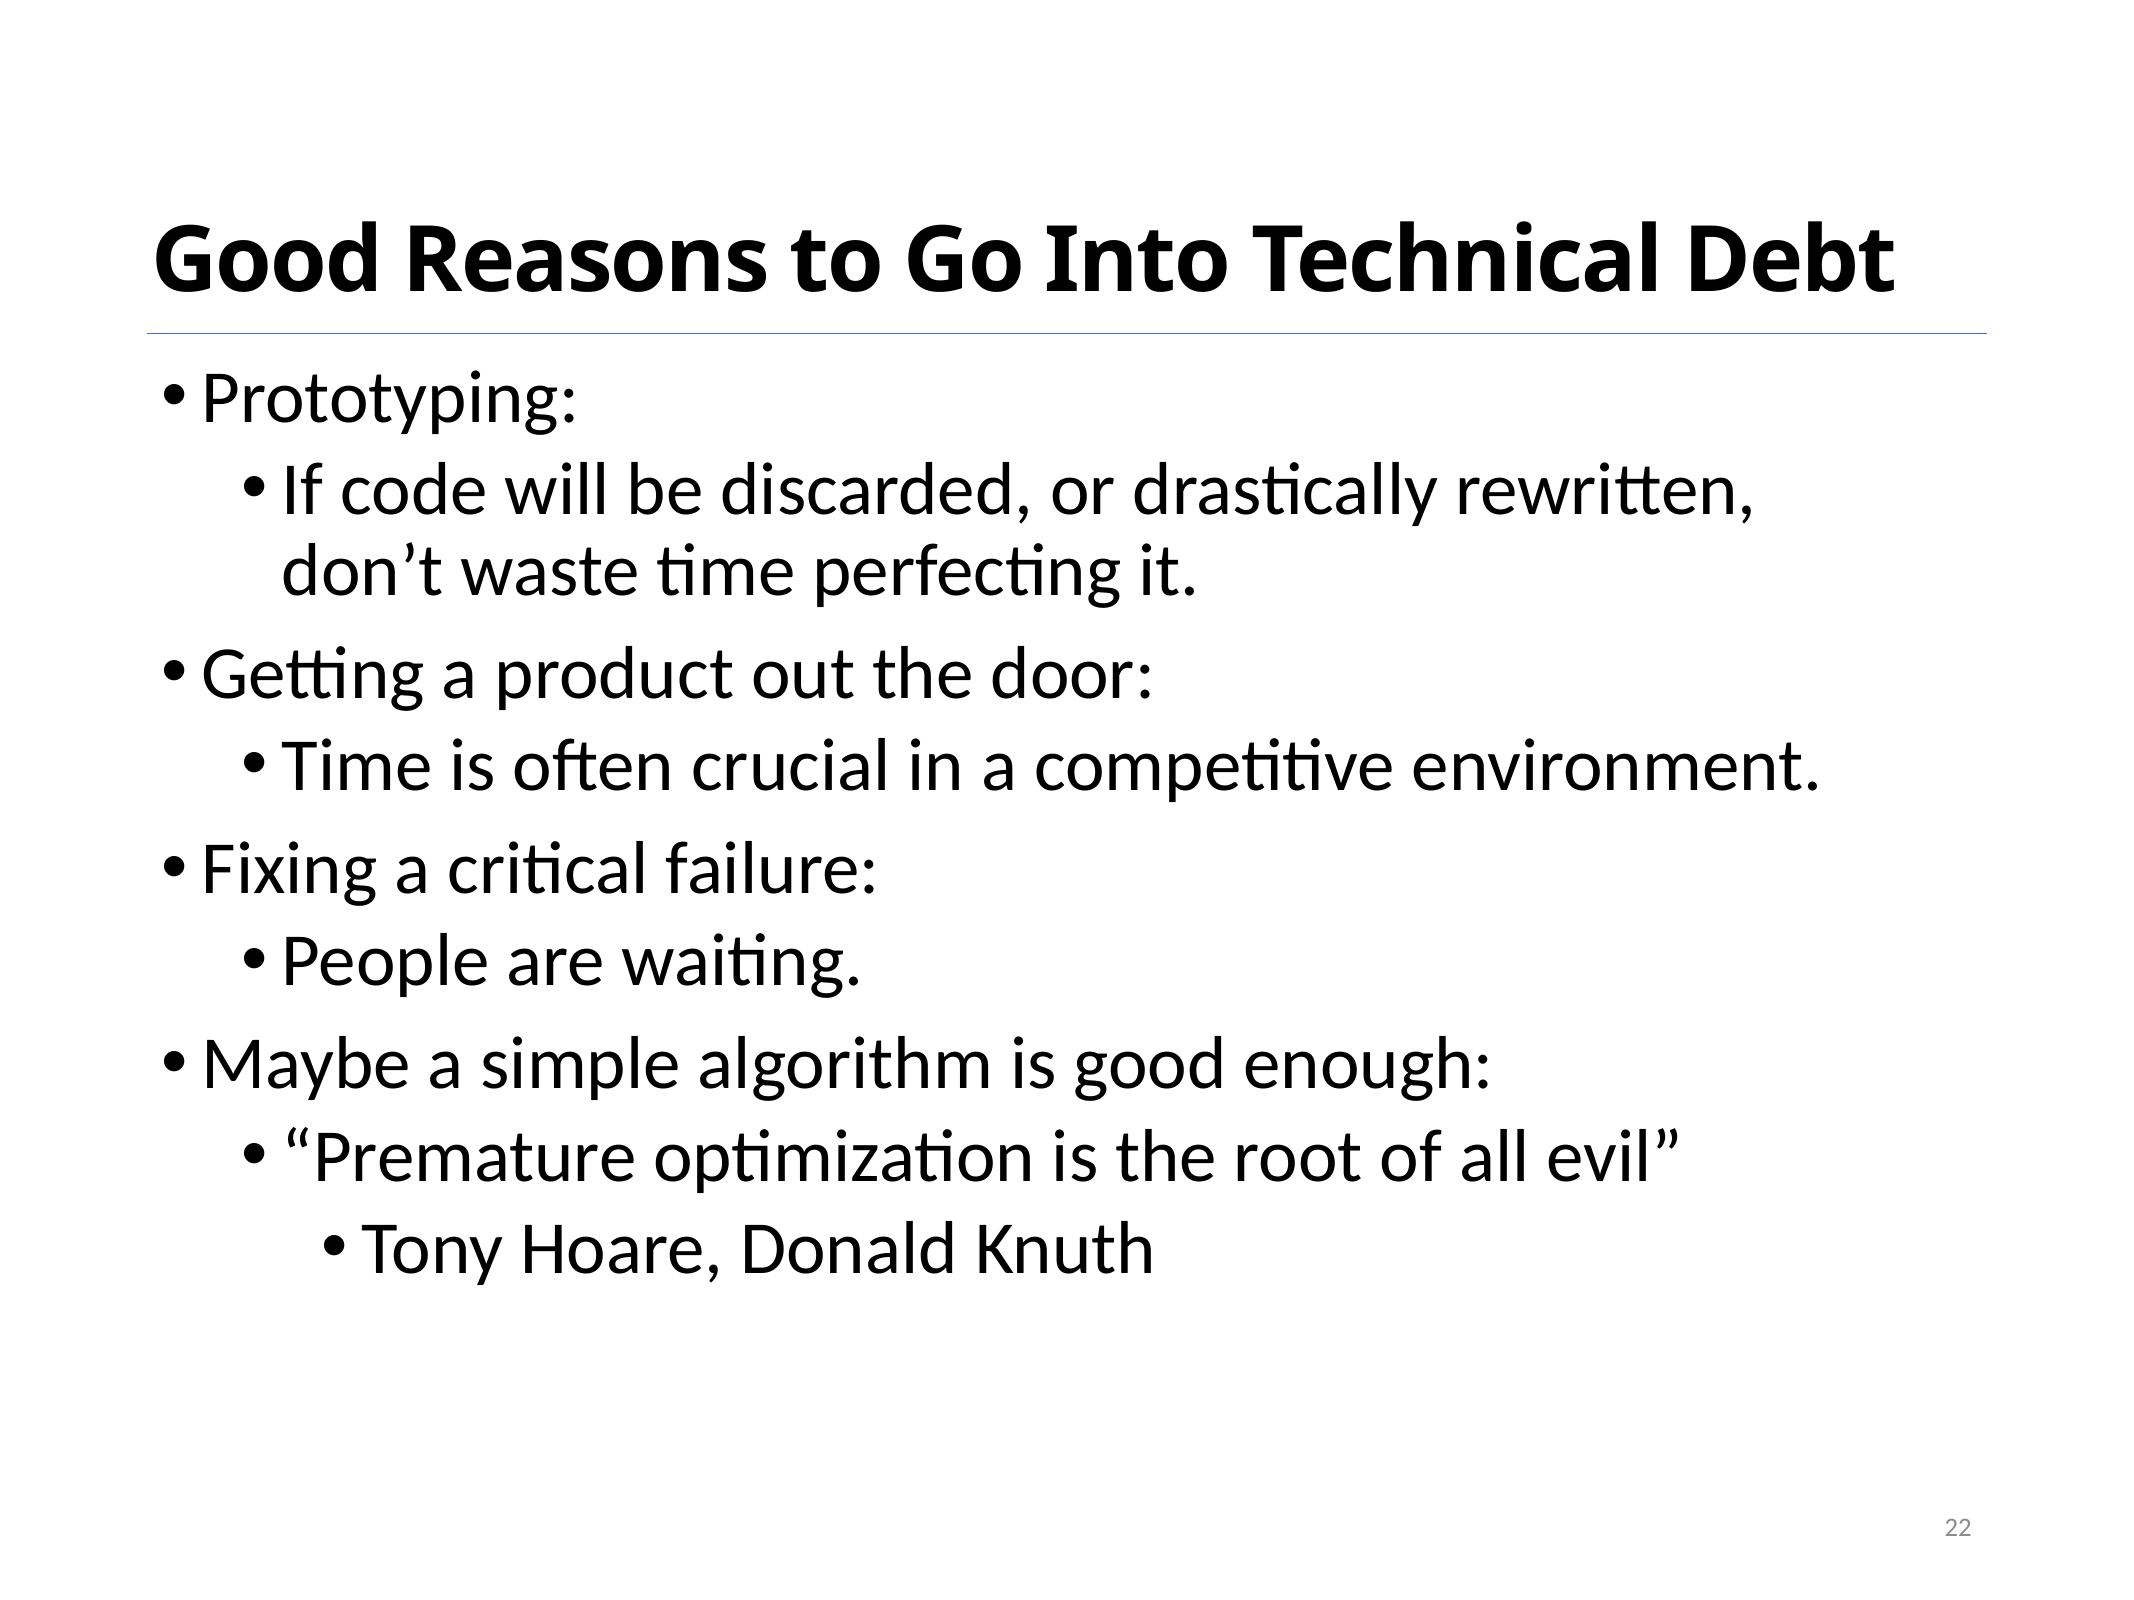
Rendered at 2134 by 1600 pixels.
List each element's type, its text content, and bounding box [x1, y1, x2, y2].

list Prototyping: If code will be discarded, or drastically rewritten, don’t waste time perfecting it. Getting a product out the door: Time is often crucial in a competitive environment. Fixing a critical failure: People are waiting. Maybe a simple algorithm is good enough: “Premature optimization is the root of all evil” Tony Hoare, Donald Knuth [146, 460, 1840, 1483]
slide_number 22 [1506, 1482, 1987, 1569]
text_box Good Reasons to Go Into Technical Debt [146, 195, 2069, 460]
